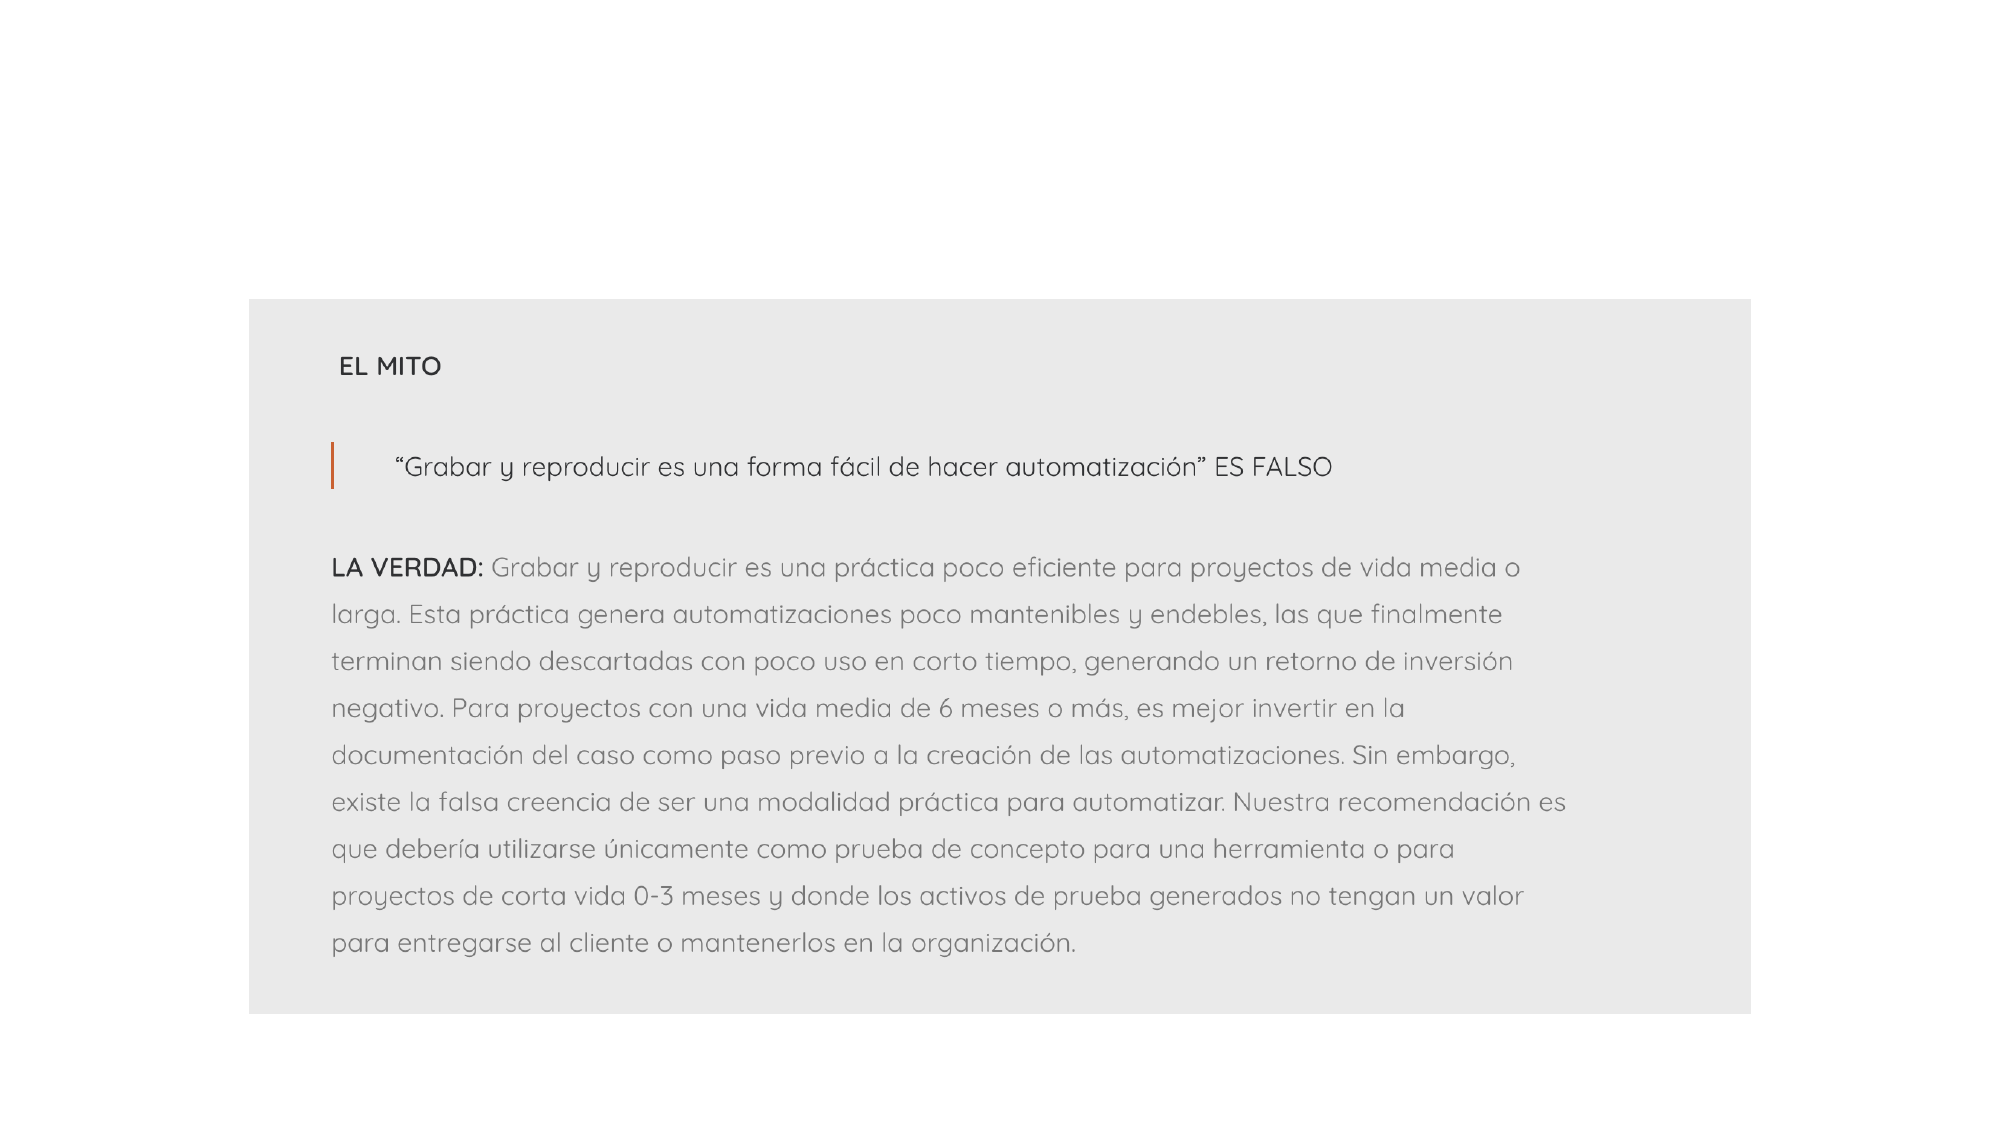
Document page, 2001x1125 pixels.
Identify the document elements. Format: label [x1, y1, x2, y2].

list [248, 298, 1752, 1014]
